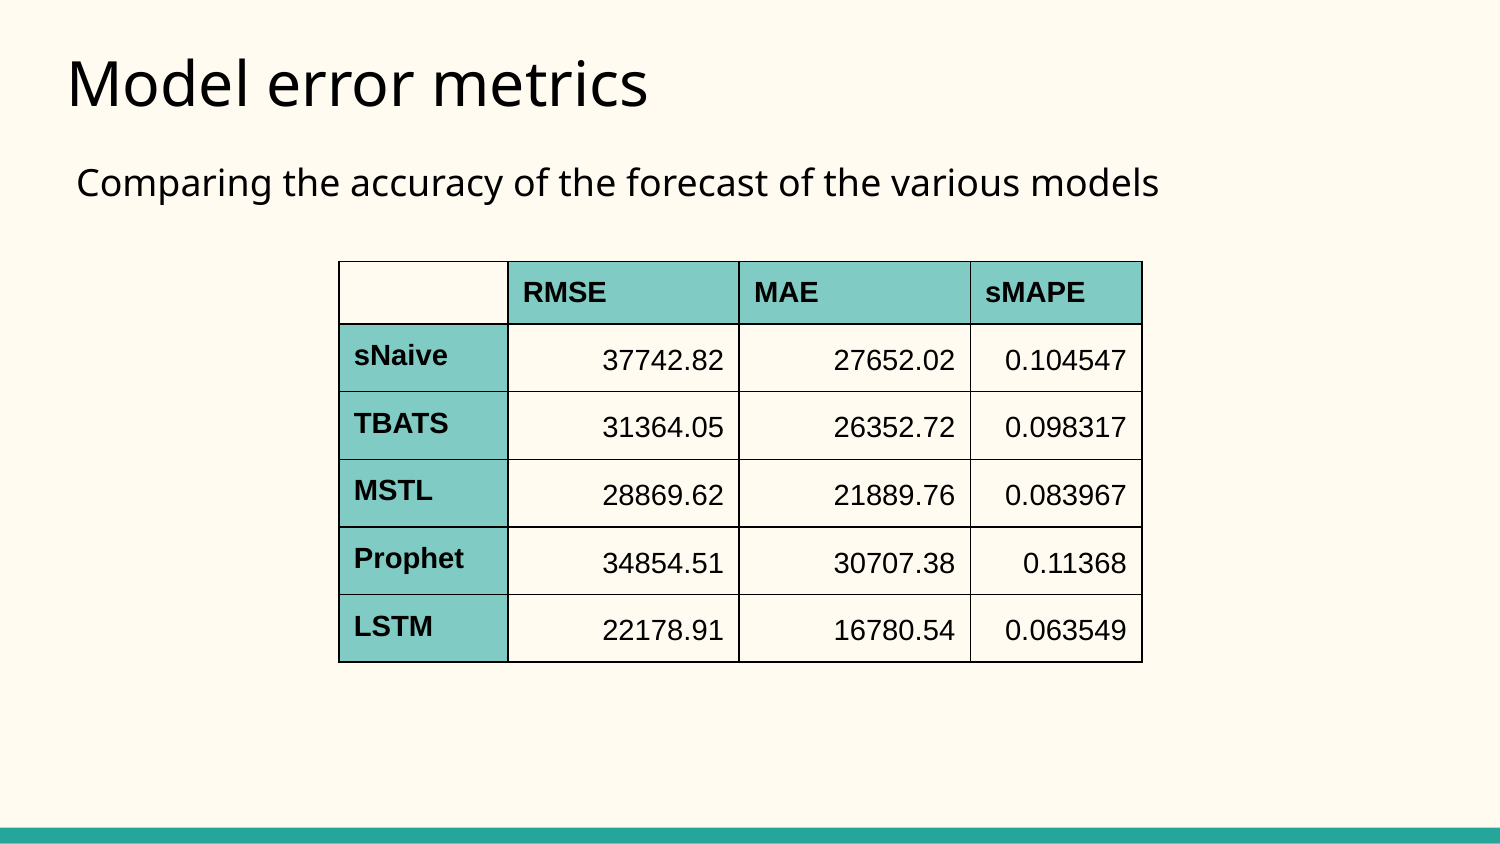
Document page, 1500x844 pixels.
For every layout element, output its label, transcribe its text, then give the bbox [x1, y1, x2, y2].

table_cell 31364.05 [509, 392, 738, 459]
table_cell 0.104547 [971, 325, 1141, 391]
table_cell 0.083967 [971, 460, 1141, 526]
table_cell LSTM [340, 595, 507, 661]
table_cell MSTL [340, 460, 507, 526]
table_cell sNaive [340, 325, 507, 391]
table_cell 28869.62 [509, 460, 738, 526]
table_cell 30707.38 [740, 528, 970, 594]
table_cell TBATS [340, 392, 507, 459]
table_header RMSE [509, 262, 738, 323]
list Comparing the accuracy of the forecast of the various models [61, 136, 1459, 230]
table_cell 27652.02 [740, 325, 970, 391]
table_cell Prophet [340, 528, 507, 594]
table_cell 16780.54 [740, 595, 970, 661]
table_header MAE [740, 262, 970, 323]
table_header [340, 262, 507, 323]
table_cell 0.063549 [971, 595, 1141, 661]
table_cell 0.11368 [971, 528, 1141, 594]
table_cell 21889.76 [740, 460, 970, 526]
table_cell 22178.91 [509, 595, 738, 661]
table_header sMAPE [971, 262, 1141, 323]
table_cell 0.098317 [971, 392, 1141, 459]
table_cell 34854.51 [509, 528, 738, 594]
title Model error metrics [51, 28, 1449, 130]
table_cell 26352.72 [740, 392, 970, 459]
table_cell 37742.82 [509, 325, 738, 391]
